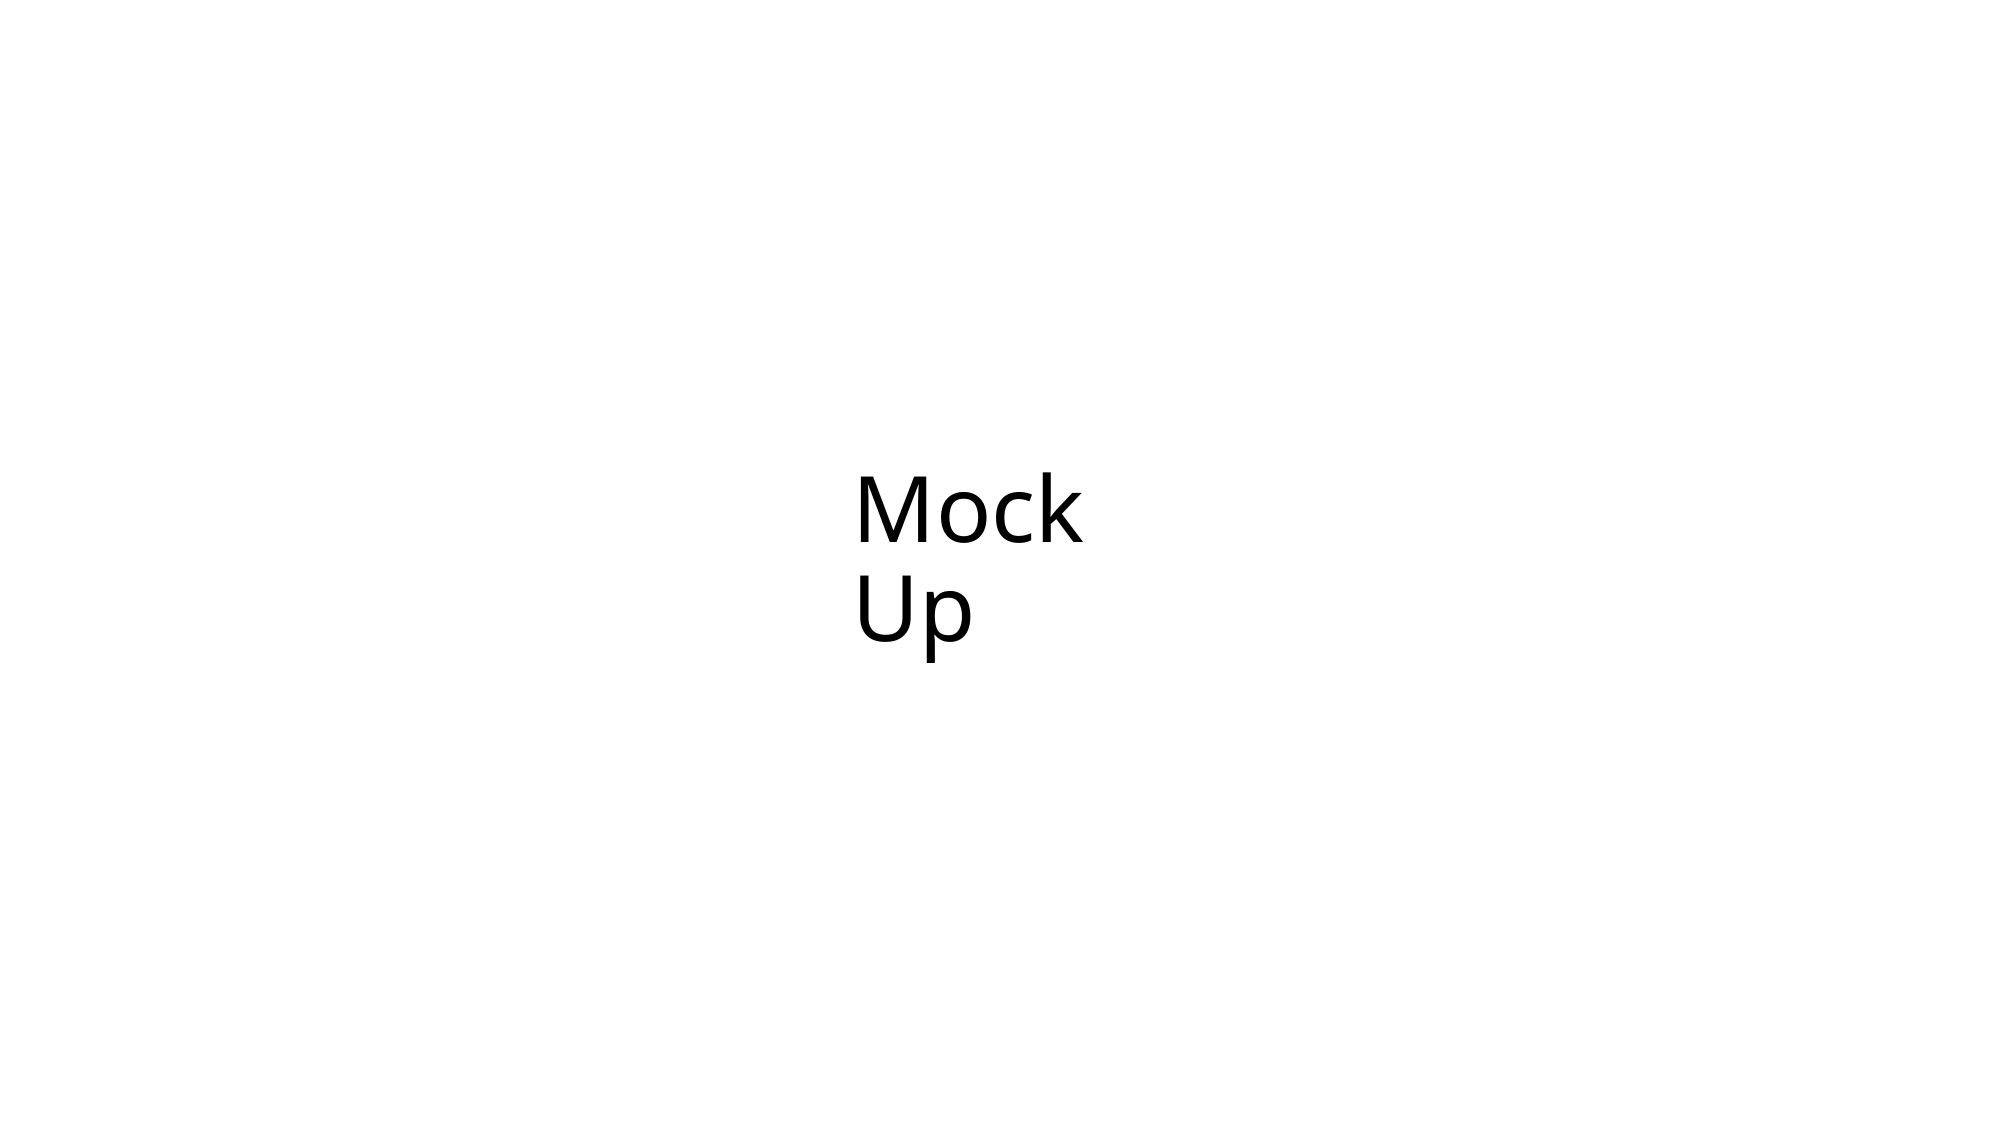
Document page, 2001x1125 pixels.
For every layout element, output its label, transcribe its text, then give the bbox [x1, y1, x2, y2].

title Mock Up [837, 453, 1188, 672]
